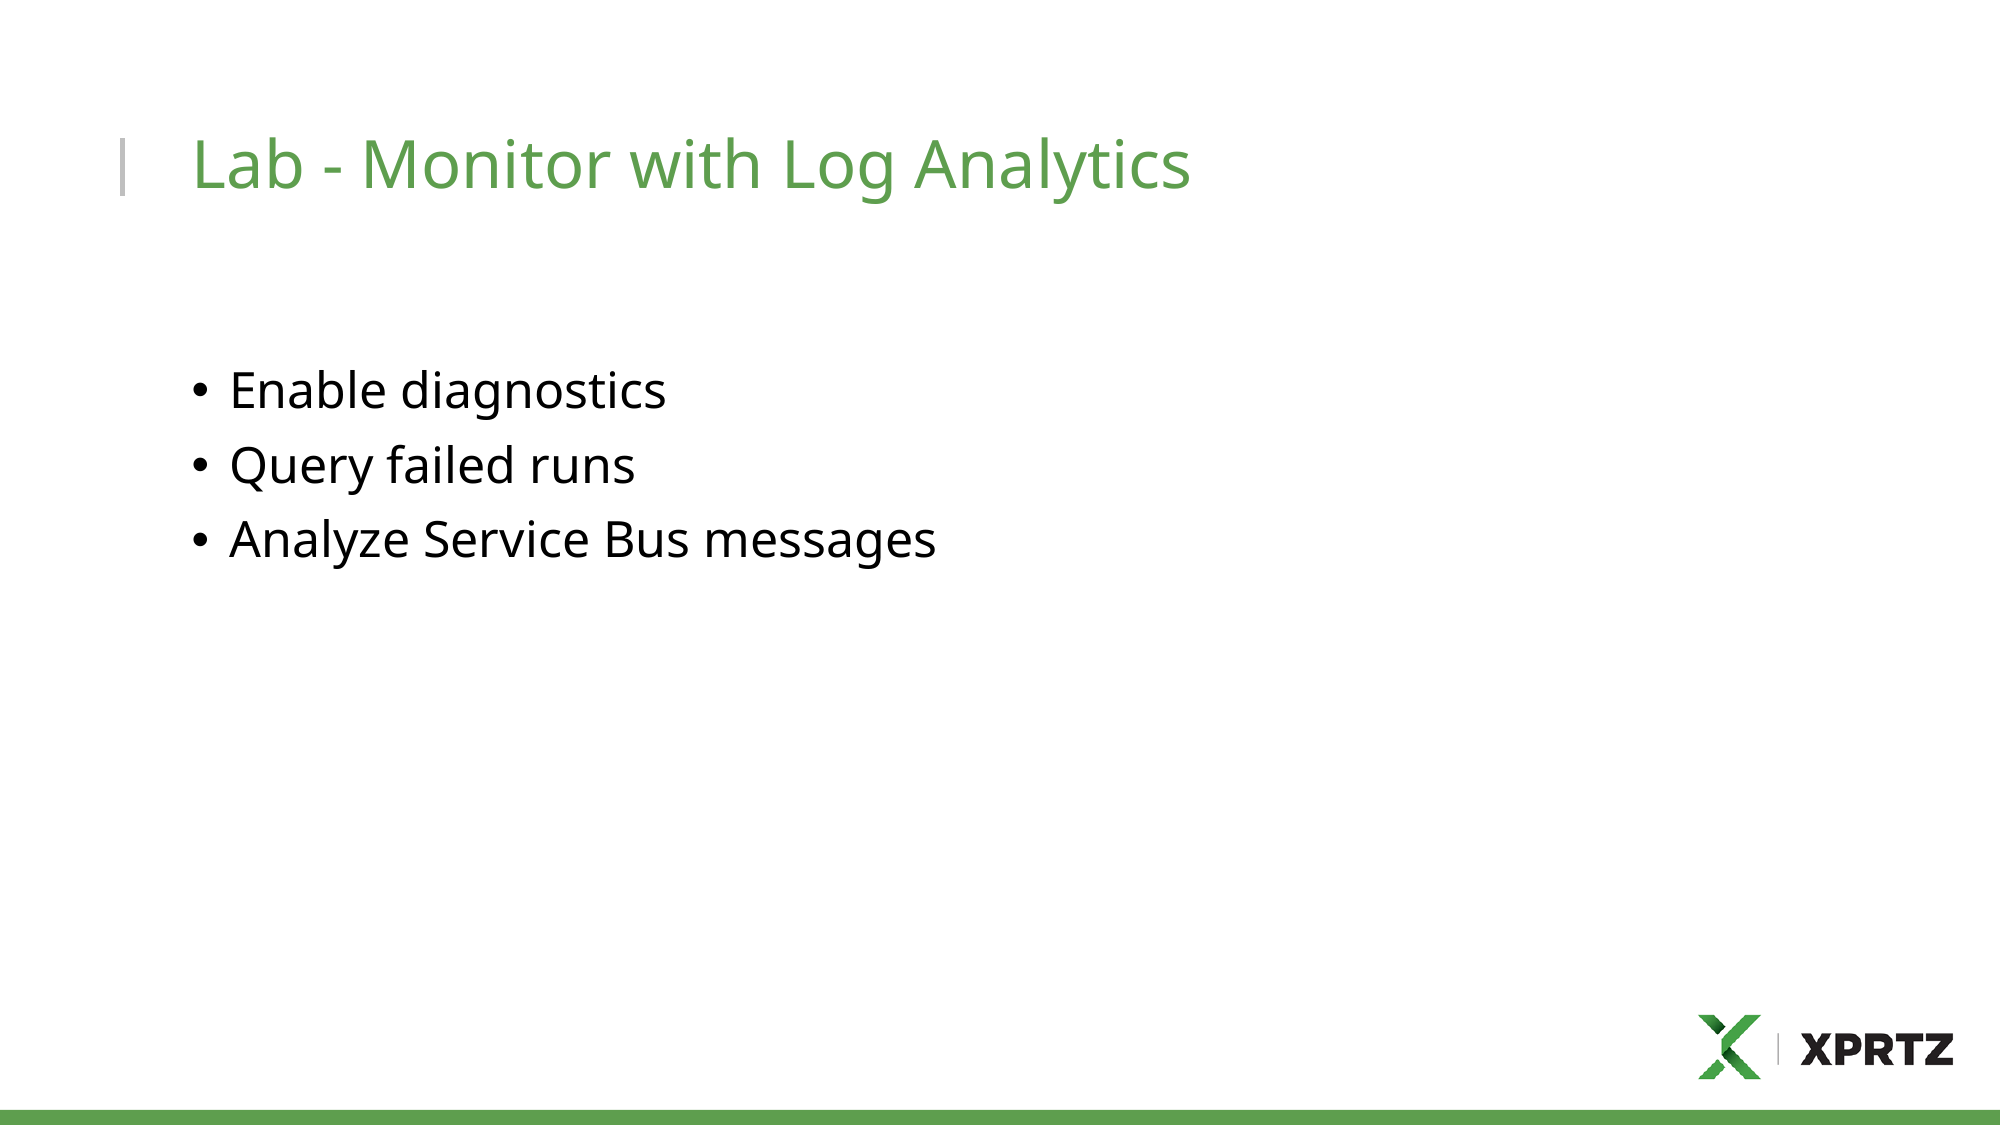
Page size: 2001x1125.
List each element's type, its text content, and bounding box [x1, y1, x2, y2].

title Lab - Monitor with Log Analytics [176, 83, 1863, 252]
picture [1696, 1013, 1955, 1080]
list Enable diagnostics Query failed runs Analyze Service Bus messages [176, 276, 1863, 991]
